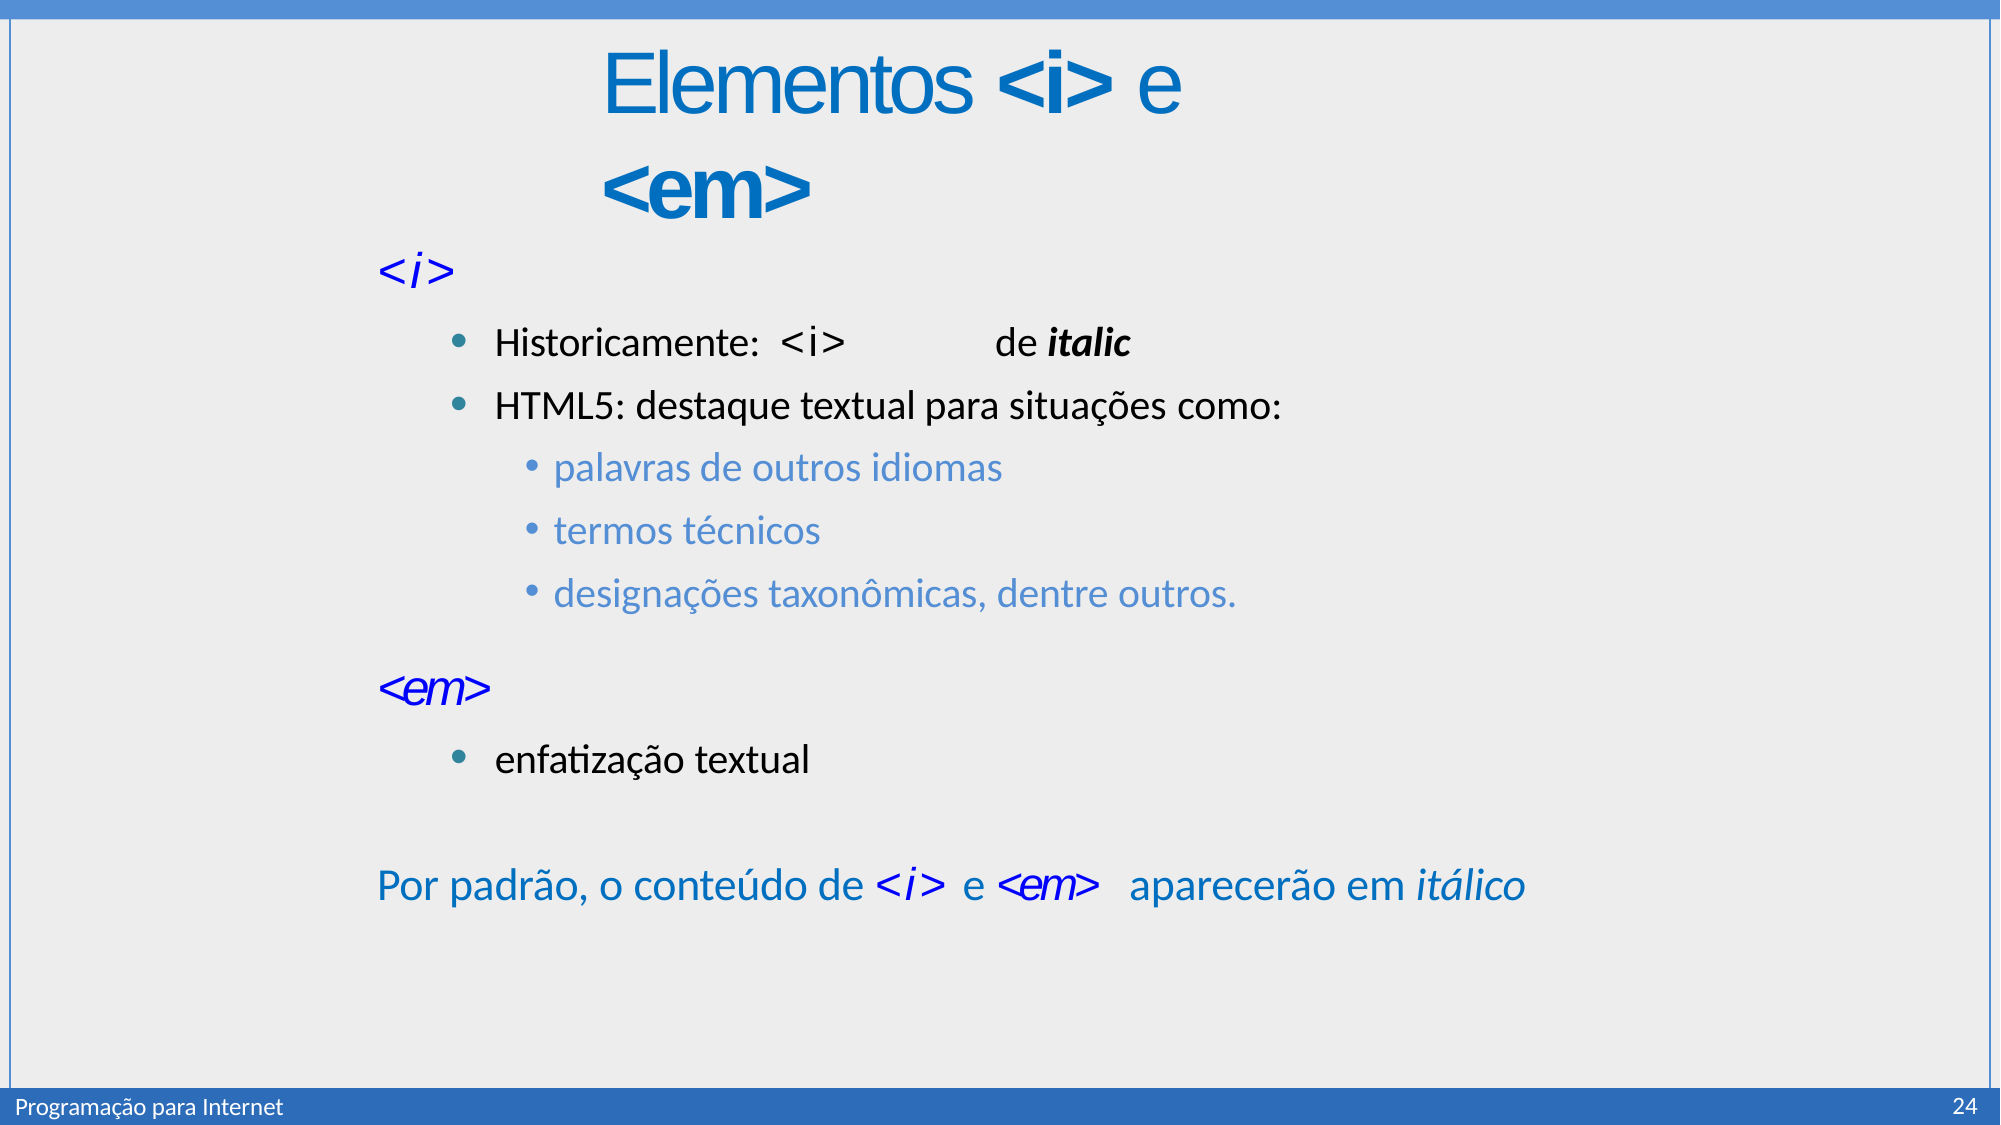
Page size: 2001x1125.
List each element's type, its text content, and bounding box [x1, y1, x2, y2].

text_box Programação para Internet [12, 1094, 291, 1121]
text_box <i> Historicamente: <i> de italic HTML5: destaque textual para situações como: palavras de outros idiomas termos técnicos designações taxonômicas, dentre outros. <em> enfatização textual Por padrão, o conteúdo de <i> e <em> aparecerão em itálico [375, 228, 1531, 910]
title Elementos <i> e <em> [599, 24, 1402, 228]
slide_number 24 [1946, 1093, 1985, 1125]
